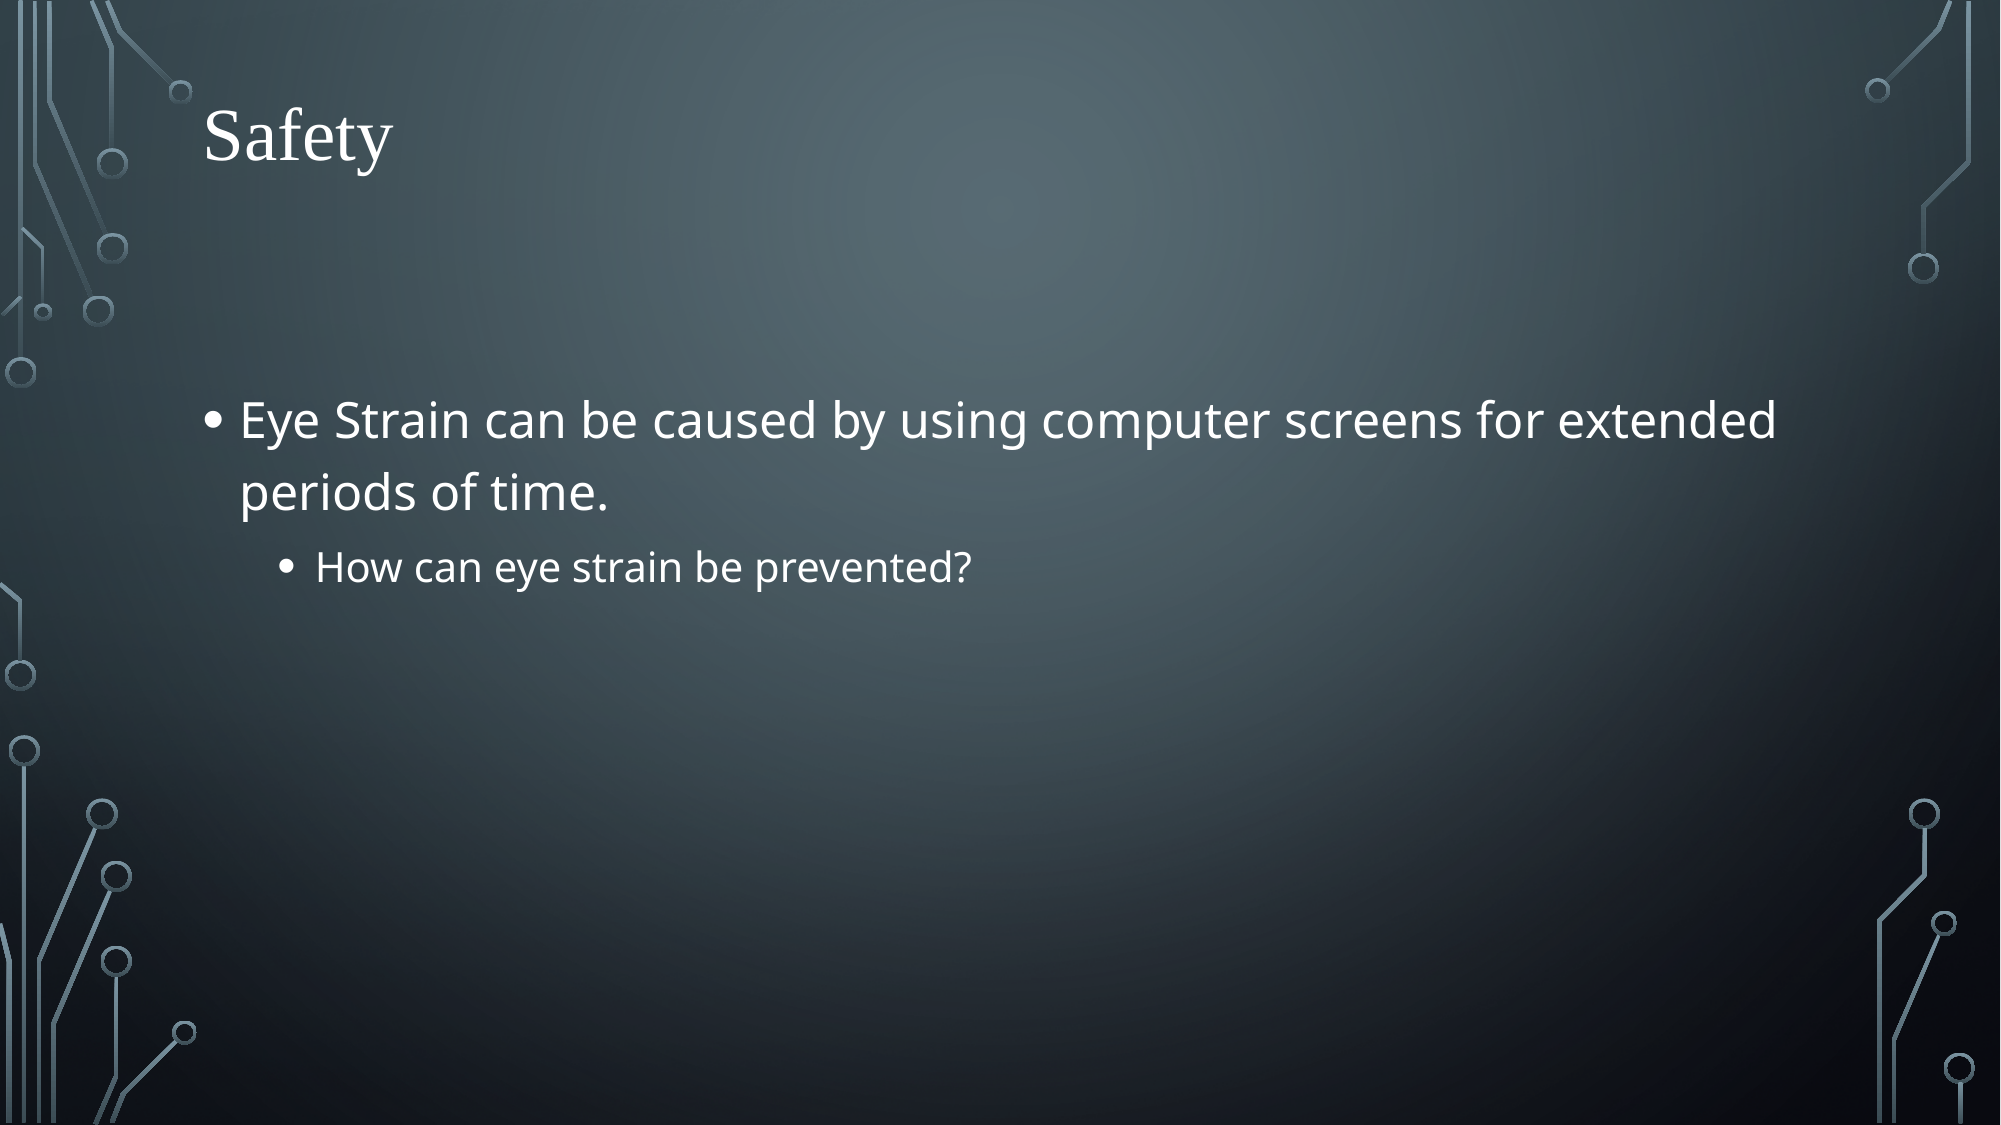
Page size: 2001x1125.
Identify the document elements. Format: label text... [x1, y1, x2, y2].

list Eye Strain can be caused by using computer screens for extended periods of time. How can eye strain be prevented? [187, 369, 1813, 950]
title Safety [187, 57, 1813, 216]
